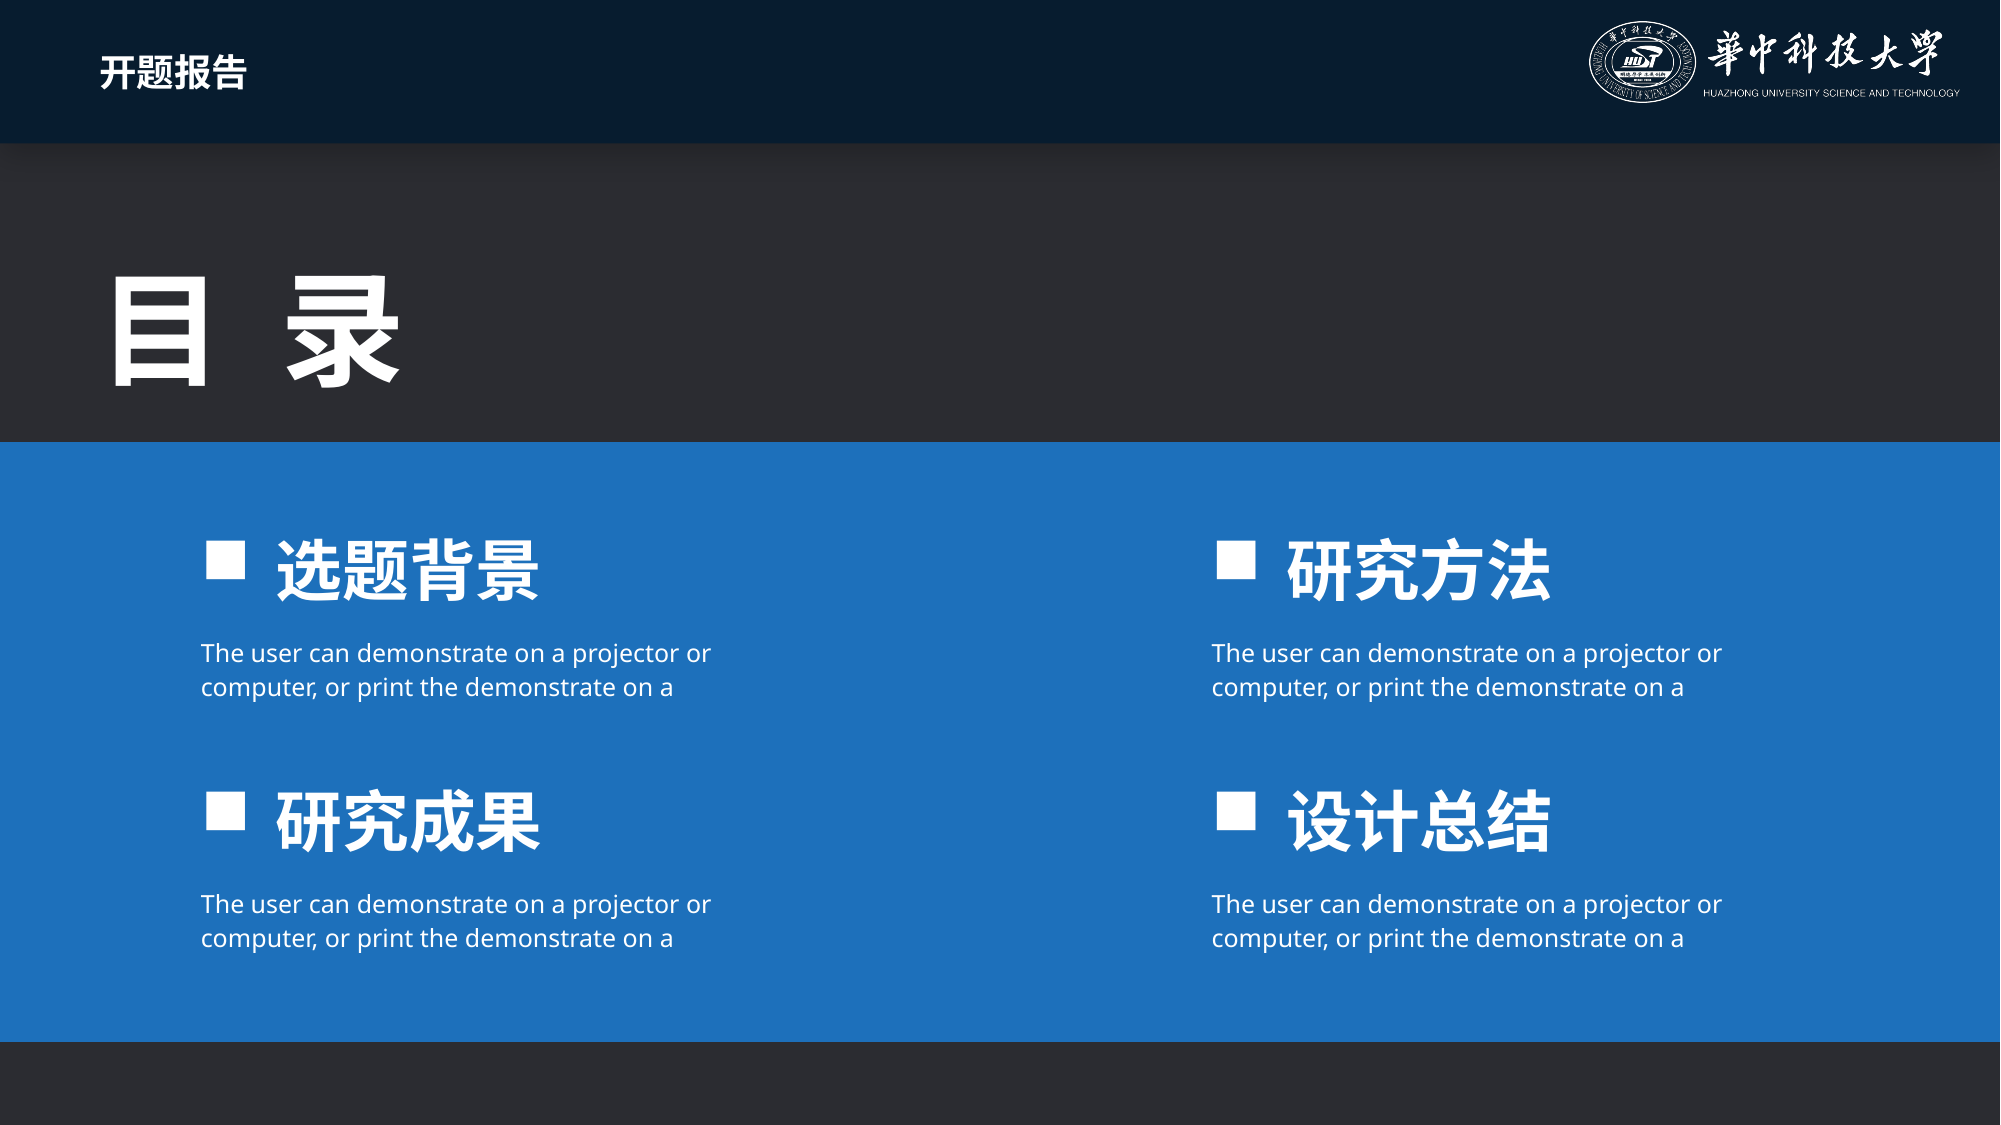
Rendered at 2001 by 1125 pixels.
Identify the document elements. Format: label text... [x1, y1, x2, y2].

picture [1589, 21, 1960, 104]
text_box [0, 441, 2000, 1043]
text_box 目 录 [83, 223, 494, 409]
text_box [1196, 772, 1812, 962]
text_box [186, 521, 802, 710]
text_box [1196, 521, 1812, 710]
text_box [186, 772, 802, 962]
text_box 开题报告 [84, 41, 265, 102]
text_box [0, 0, 2000, 144]
